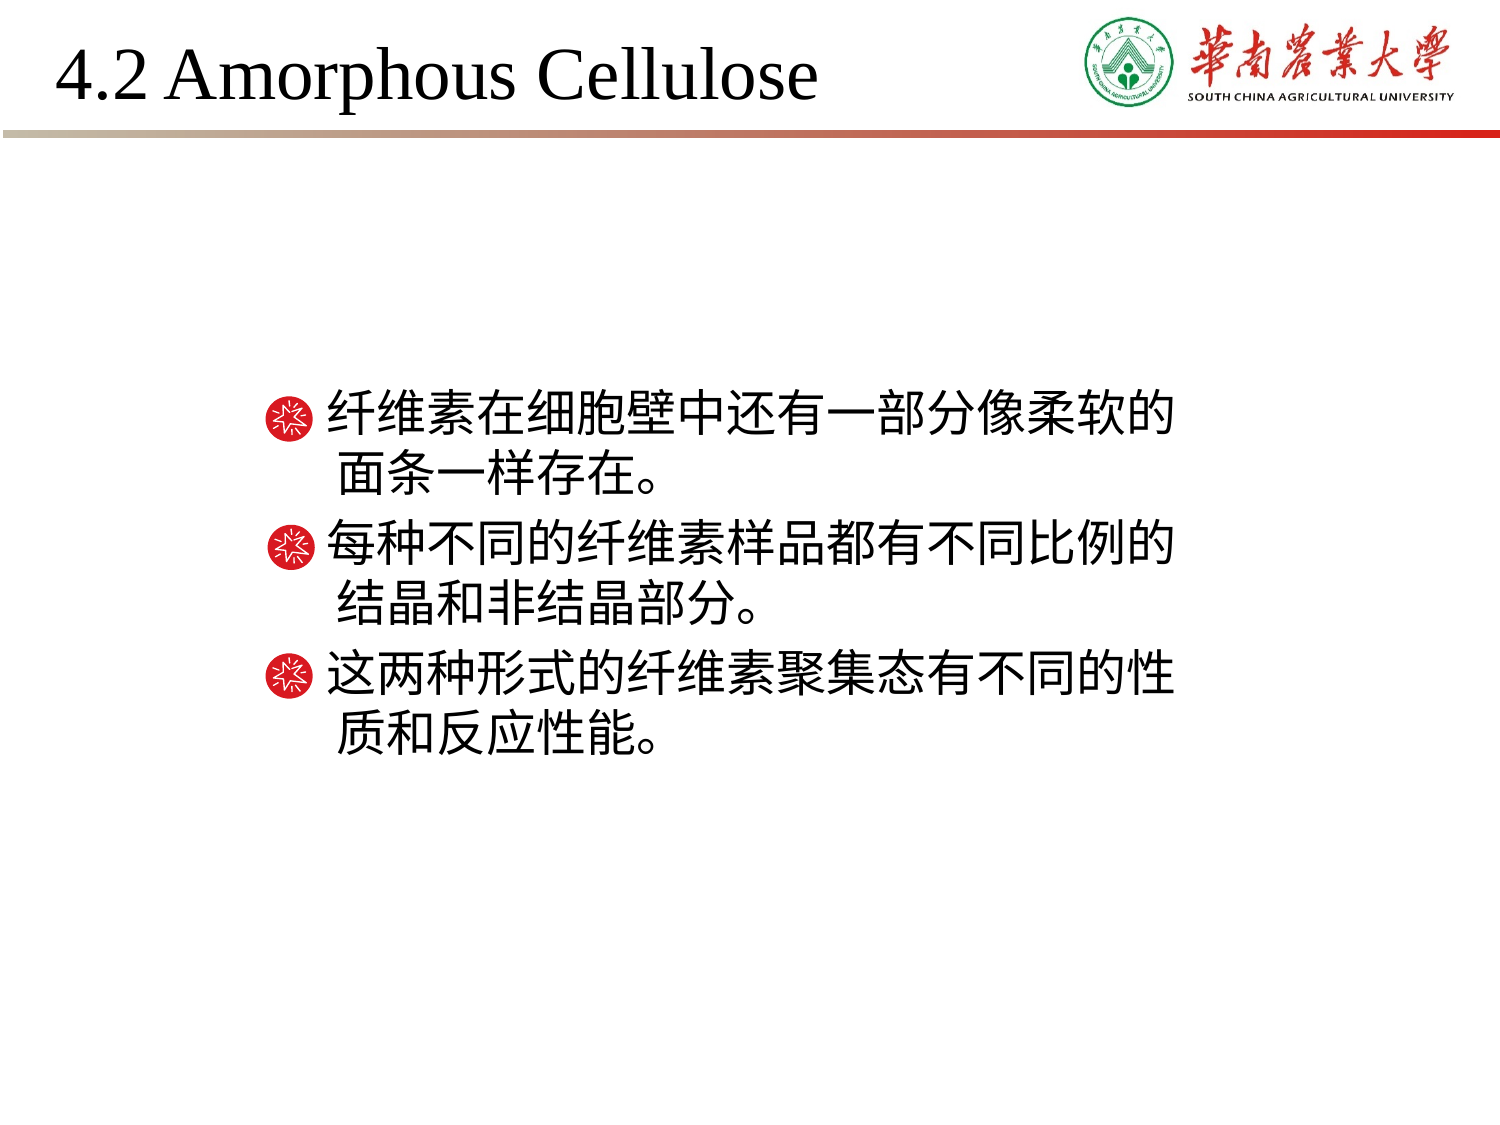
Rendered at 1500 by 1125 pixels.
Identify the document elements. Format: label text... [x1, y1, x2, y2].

list 纤维素在细胞壁中还有一部分像柔软的面条一样存在。 每种不同的纤维素样品都有不同比例的结晶和非结晶部分。 这两种形式的纤维素聚集态有不同的性质和反应性能。 [265, 373, 1202, 778]
picture [265, 396, 313, 442]
title 4.2 Amorphous Cellulose [40, 13, 988, 123]
picture [265, 653, 313, 699]
picture [267, 524, 315, 571]
picture [1024, 0, 1500, 125]
